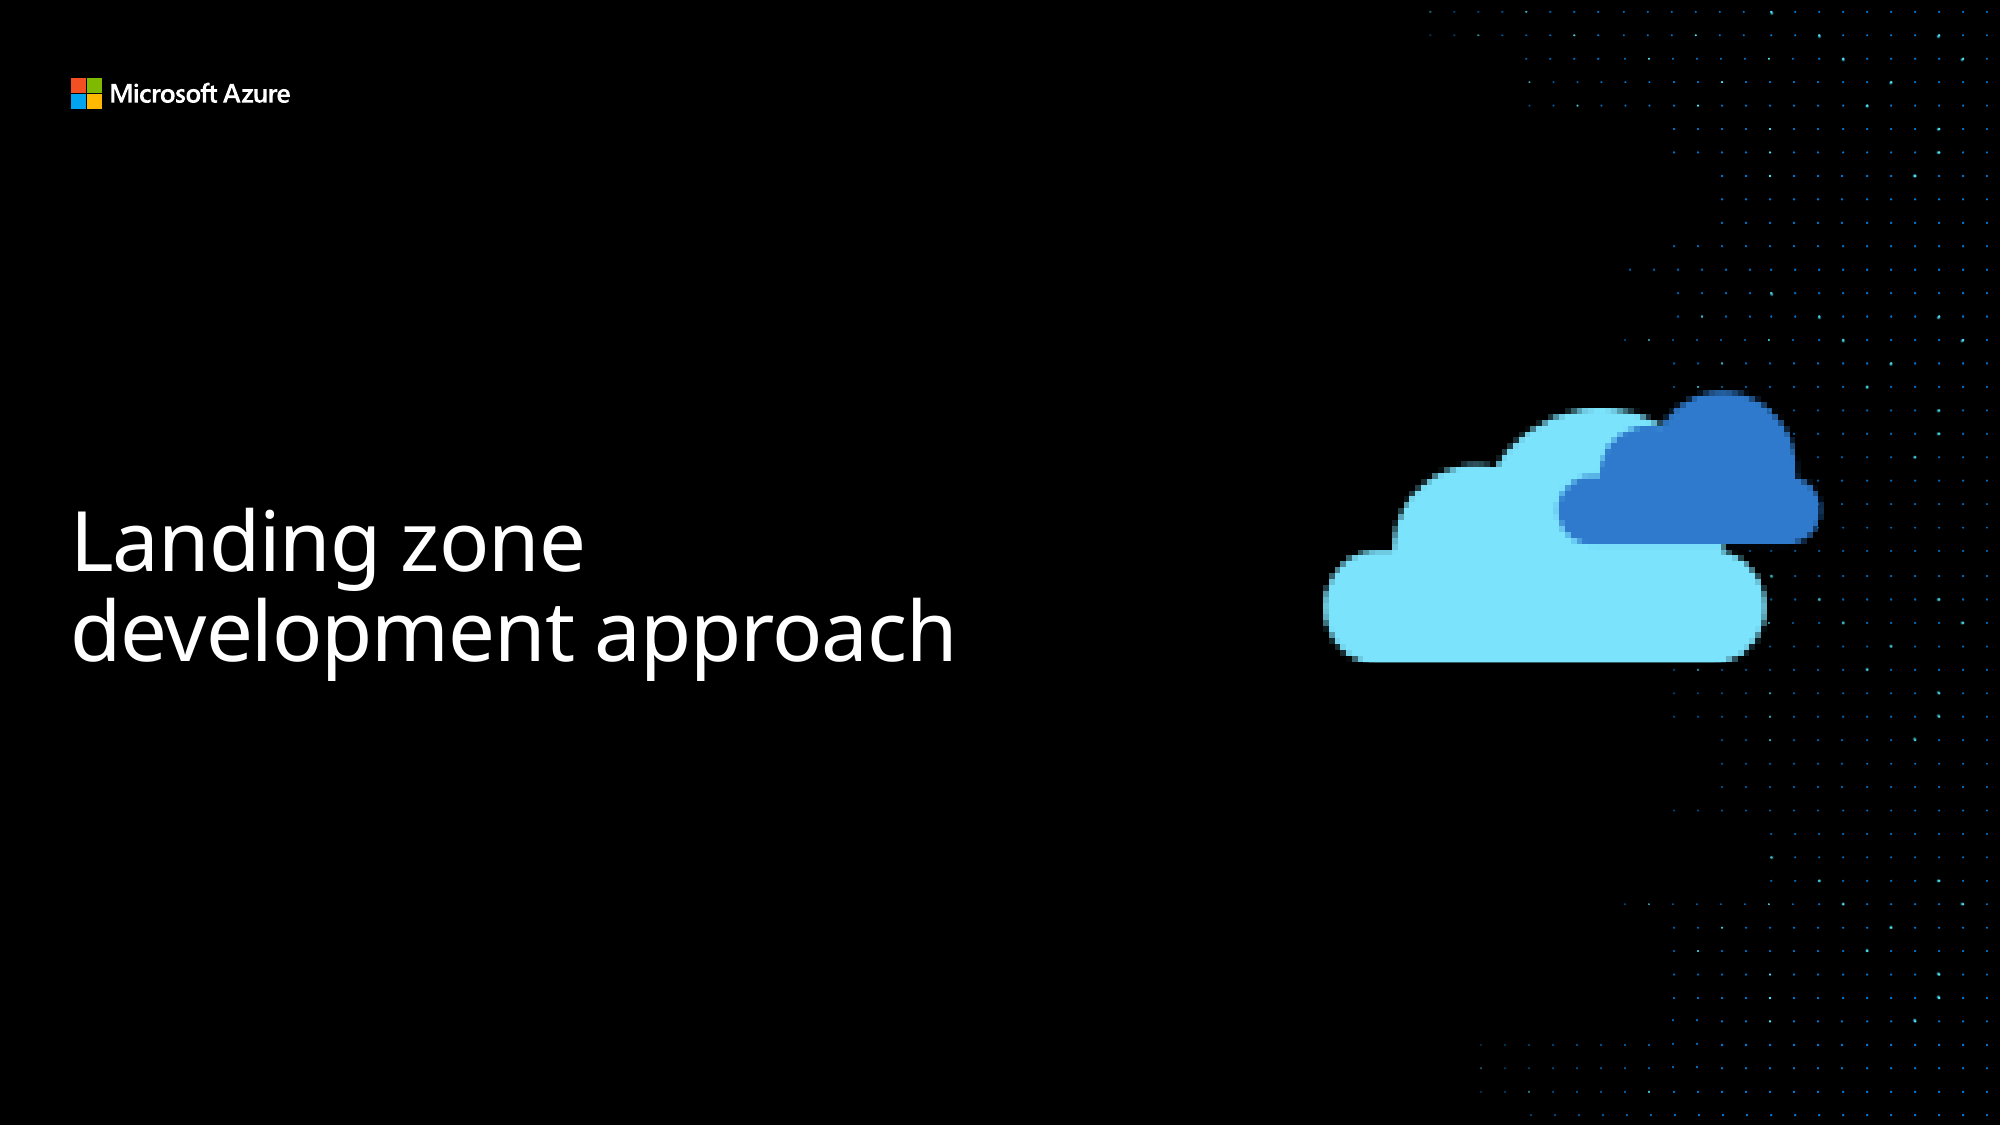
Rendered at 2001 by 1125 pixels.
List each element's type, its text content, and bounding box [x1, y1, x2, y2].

title Landing zone development approach [70, 415, 1651, 710]
picture [1429, 8, 1988, 1117]
